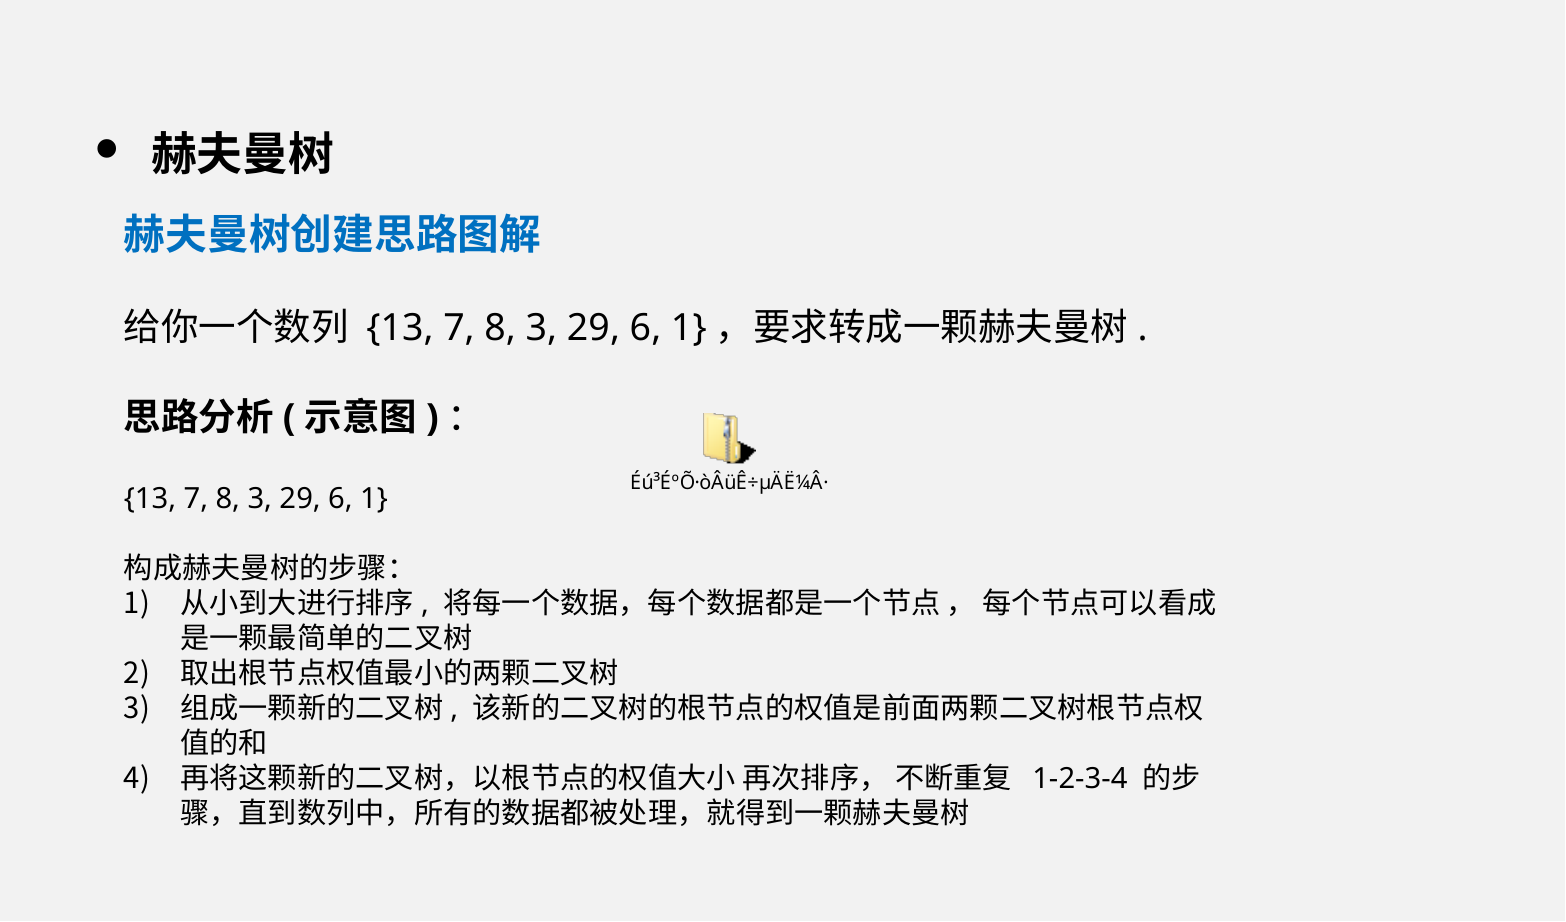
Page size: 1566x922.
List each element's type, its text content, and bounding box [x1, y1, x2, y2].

text_box {13, 7, 8, 3, 29, 6, 1} 构成赫夫曼树的步骤： 从小到大进行排序, 将每一个数据，每个数据都是一个节点 ， 每个节点可以看成是一颗最简单的二叉树 取出根节点权值最小的两颗二叉树 组成一颗新的二叉树, 该新的二叉树的根节点的权值是前面两颗二叉树根节点权值的和 再将这颗新的二叉树，以根节点的权值大小 再次排序， 不断重复 1-2-3-4 的步骤，直到数列中，所有的数据都被处理，就得到一颗赫夫曼树 [109, 472, 1244, 865]
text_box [534, 413, 923, 506]
text_box 赫夫曼树 [79, 123, 1325, 188]
text_box 赫夫曼树创建思路图解 给你一个数列 {13, 7, 8, 3, 29, 6, 1}，要求转成一颗赫夫曼树. 思路分析(示意图)： [109, 200, 1433, 536]
